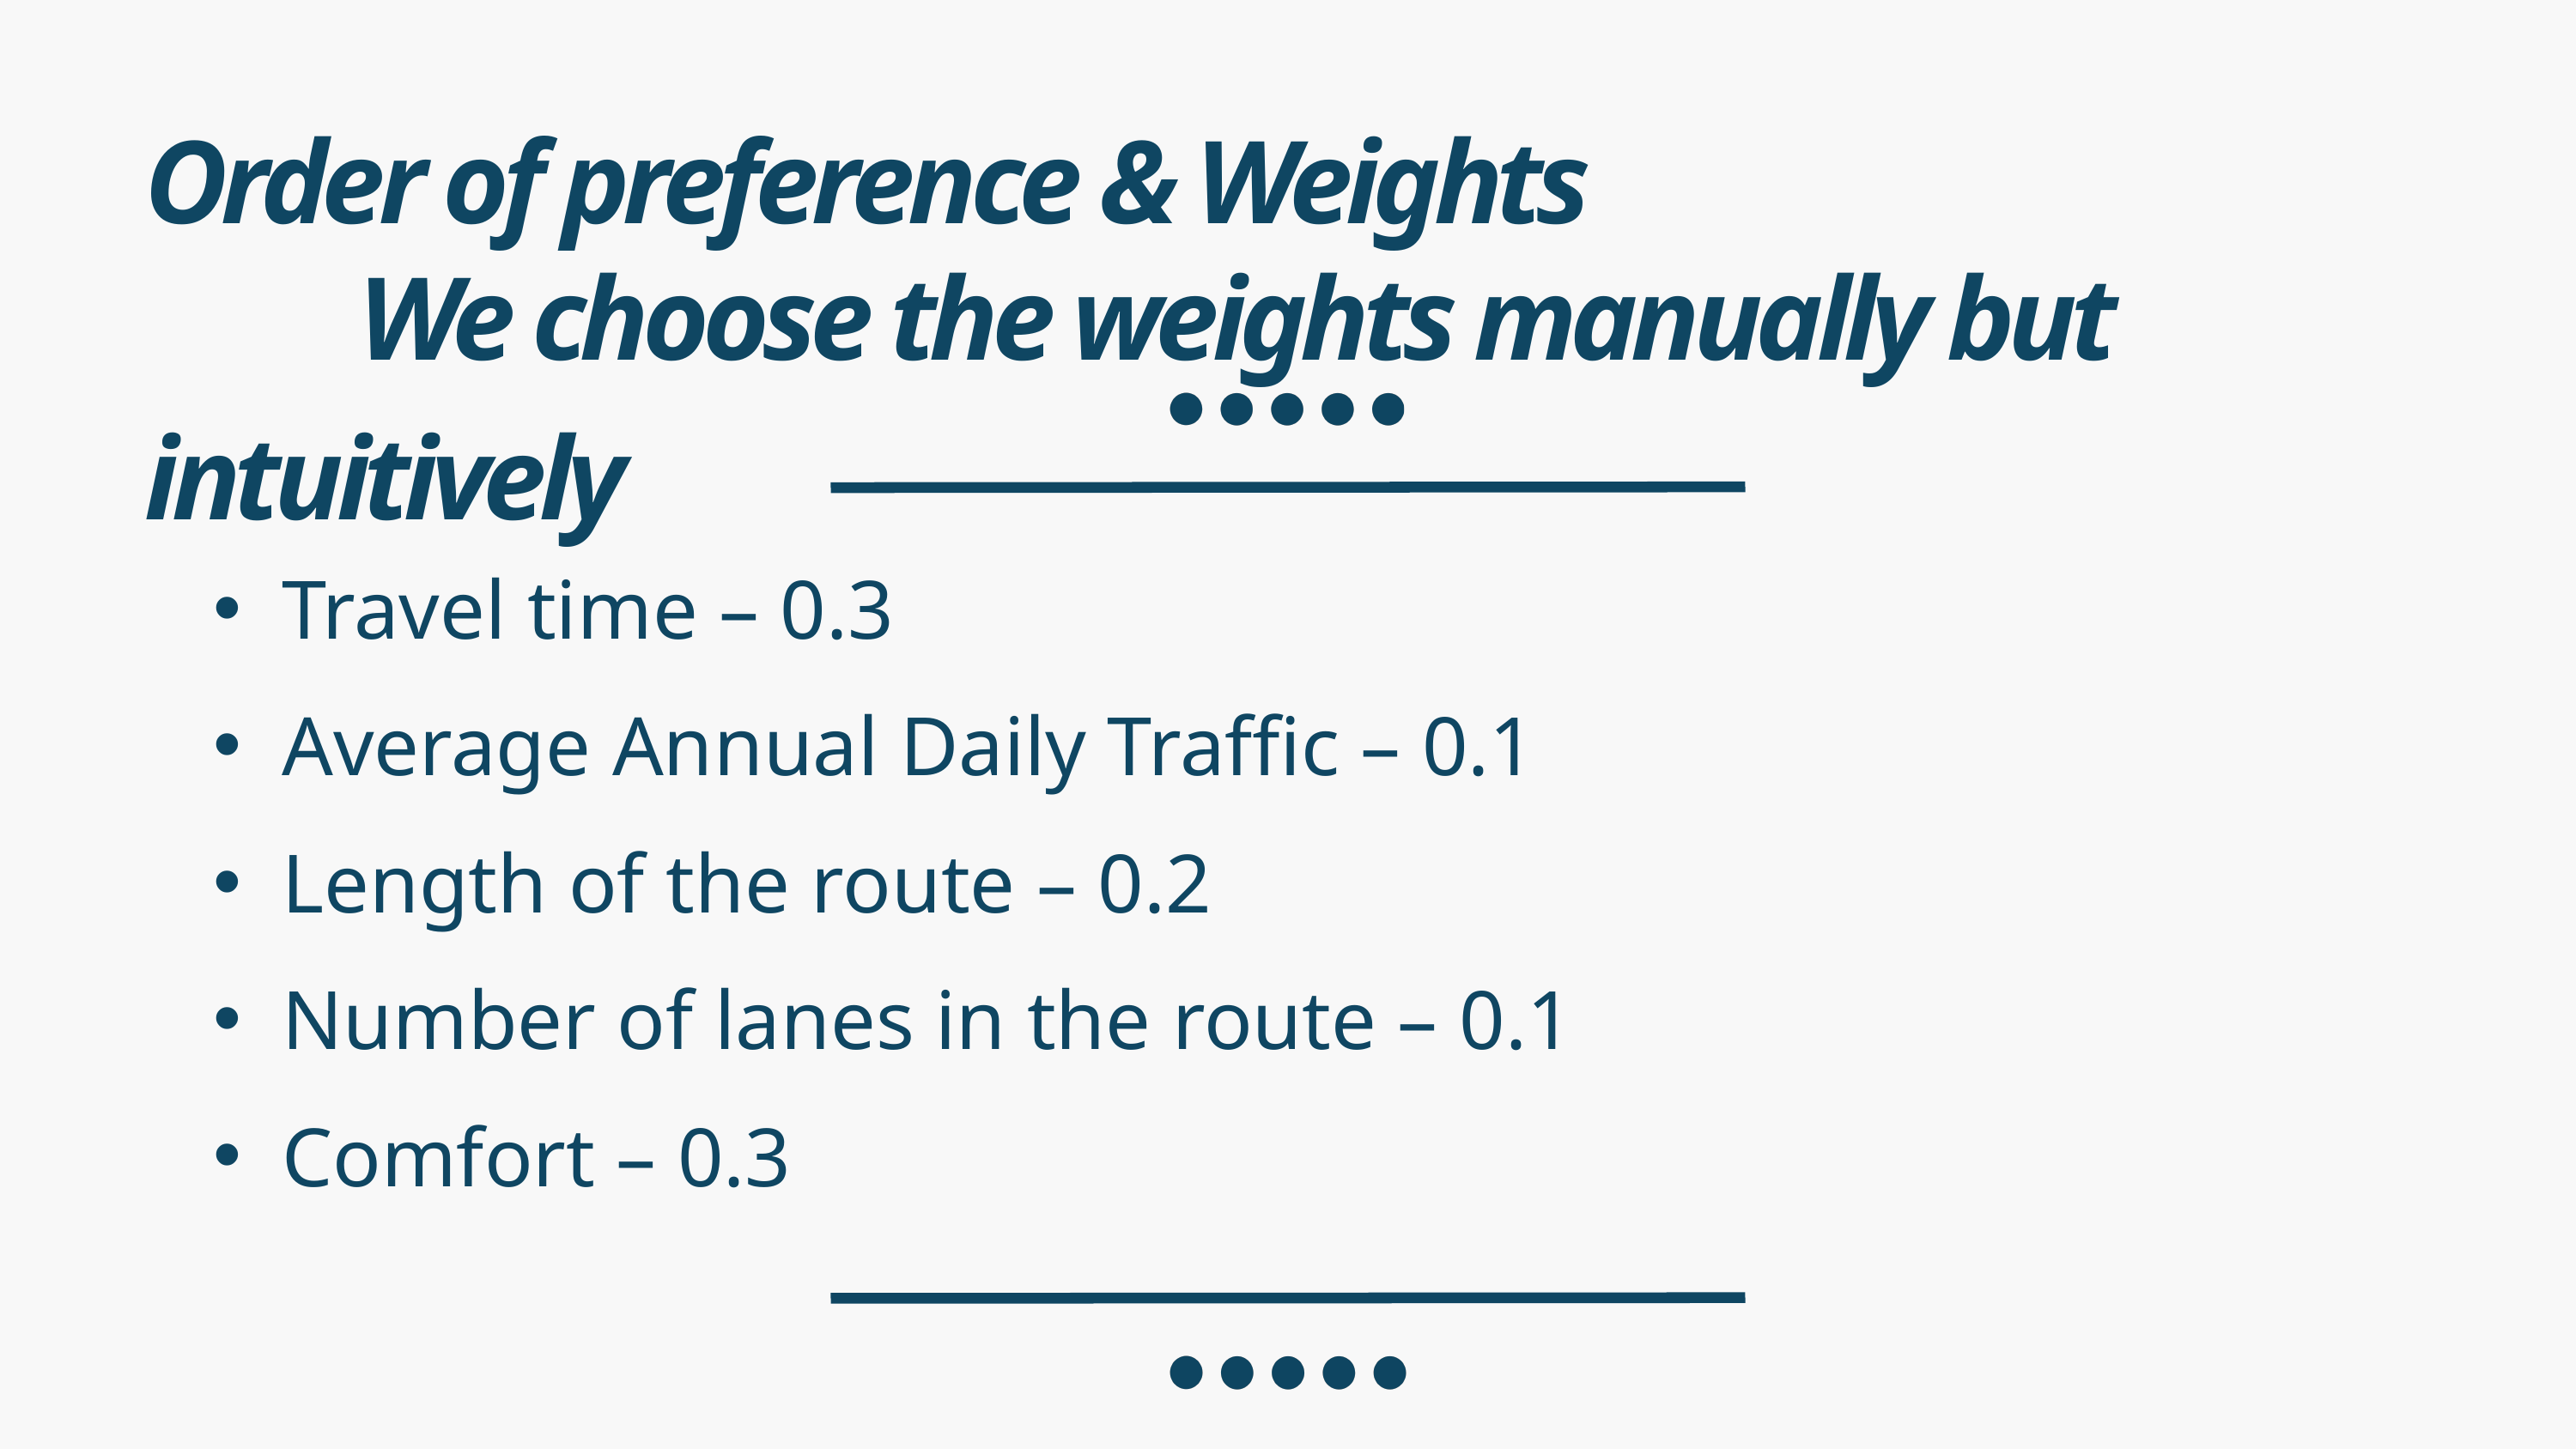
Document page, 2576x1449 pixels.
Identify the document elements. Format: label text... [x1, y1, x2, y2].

text_box We choose the weights manually but intuitively [144, 222, 2482, 543]
text_box Travel time – 0.3 Average Annual Daily Traffic – 0.1 Length of the route – 0.2 Number of lanes in the route – 0.1 Comfort – 0.3 [144, 543, 2432, 1340]
text_box Order of preference & Weights [144, 85, 2482, 222]
text_box [1170, 1355, 1406, 1391]
